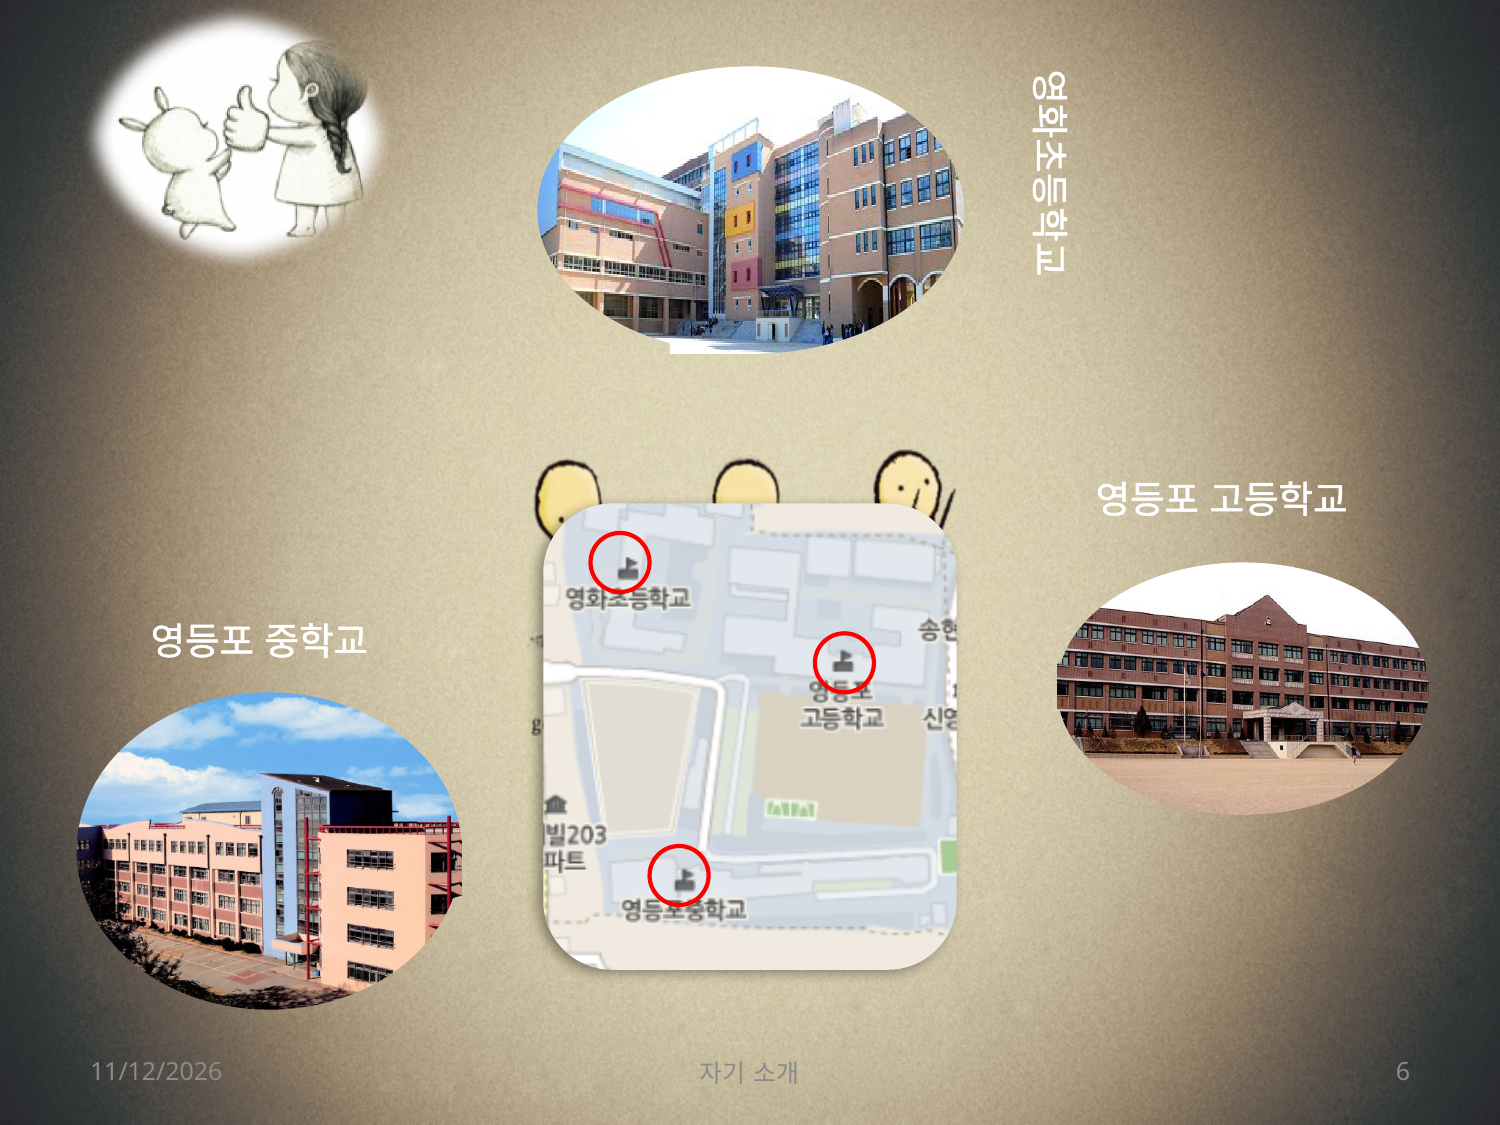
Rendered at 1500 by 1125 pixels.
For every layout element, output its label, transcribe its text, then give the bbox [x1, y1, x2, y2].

slide_number 6 [1074, 1042, 1425, 1103]
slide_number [75, 1042, 425, 1103]
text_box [543, 503, 957, 971]
footer 자기 소개 [512, 1042, 988, 1103]
text_box 영등포 중학교 [135, 609, 420, 670]
text_box 영등포 고등학교 [1080, 467, 1388, 528]
picture [0, 0, 1500, 1125]
text_box 영화초등학교 [1004, 54, 1081, 409]
